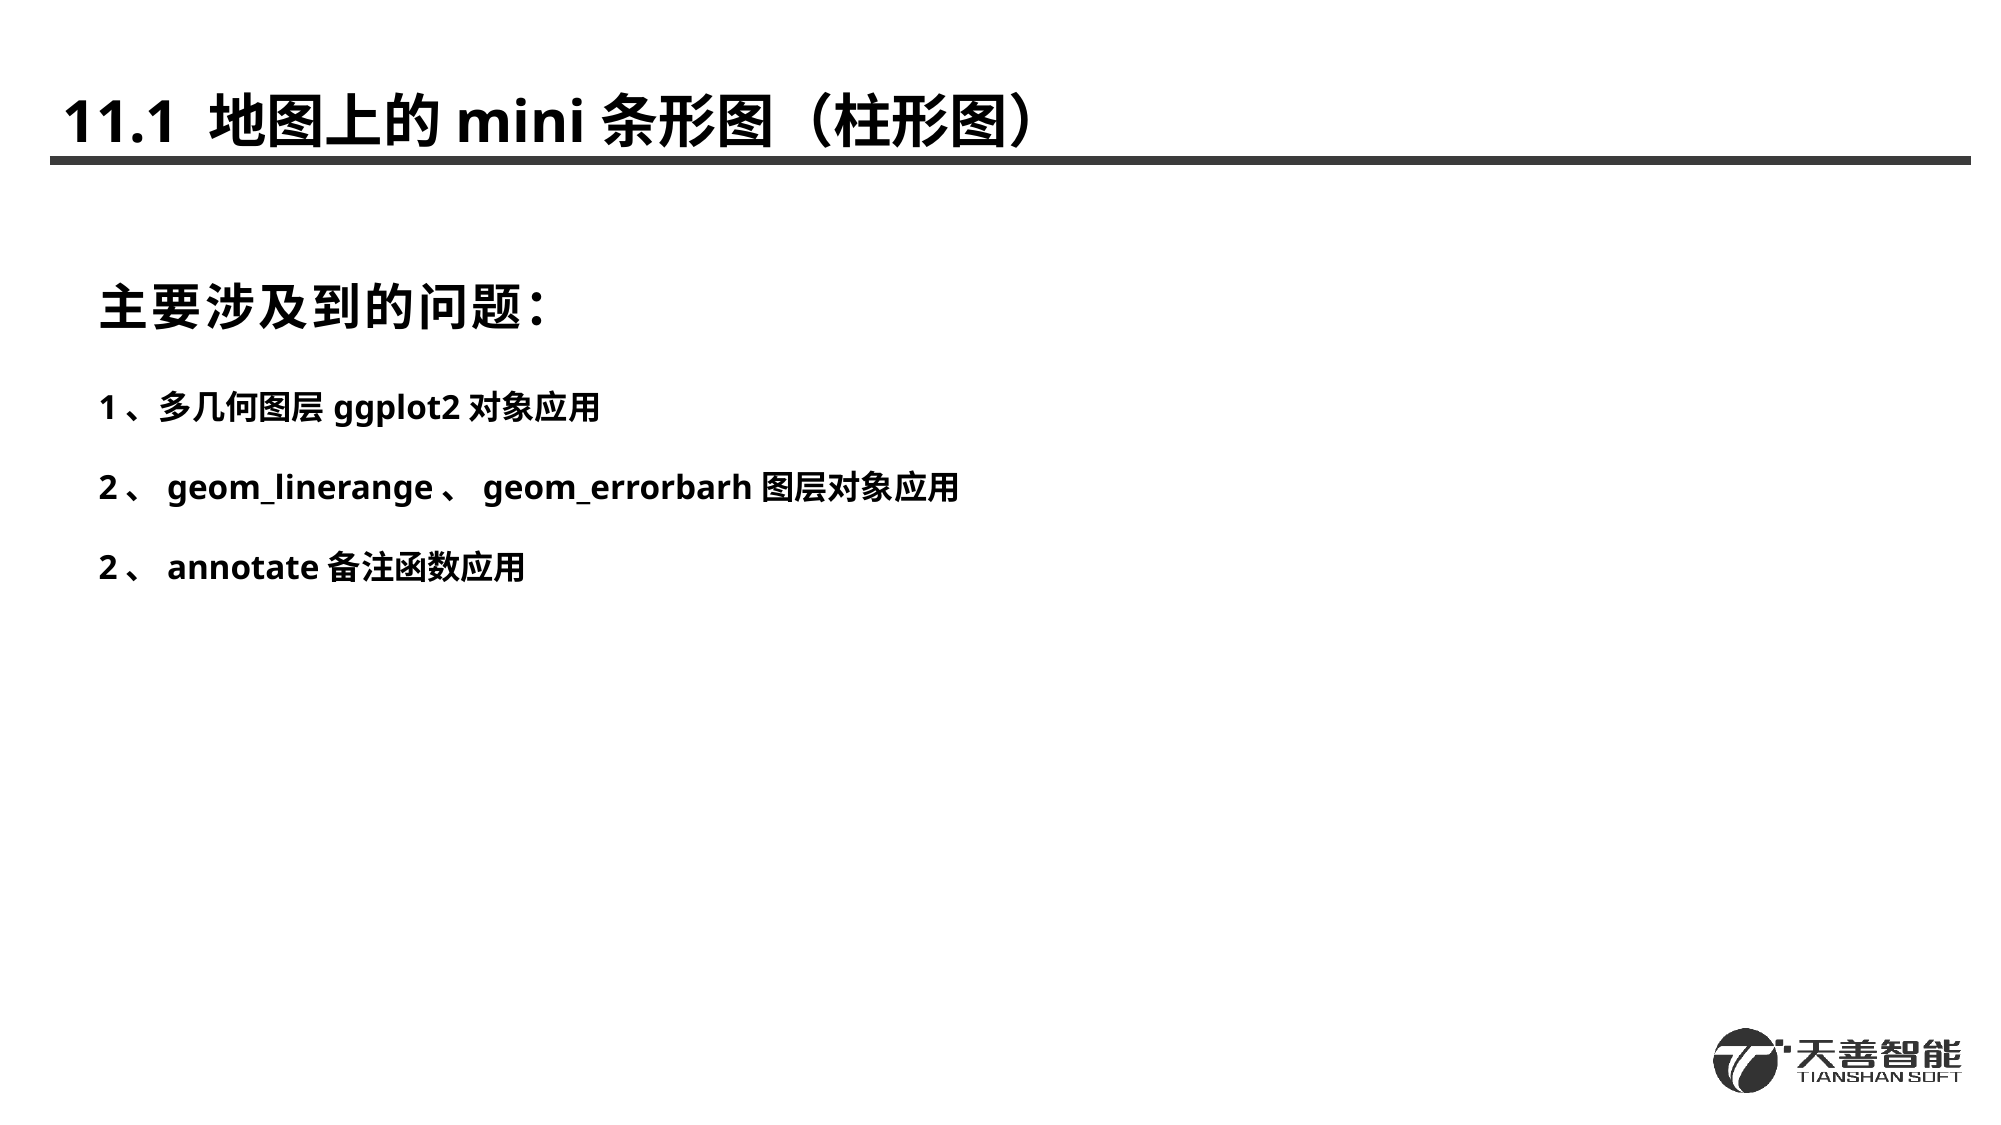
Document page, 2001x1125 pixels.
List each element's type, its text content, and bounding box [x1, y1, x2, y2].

text_box 11.1 地图上的mini条形图（柱形图） [48, 6, 1810, 162]
text_box 1、多几何图层ggplot2对象应用 2、geom_linerange、geom_errorbarh图层对象应用 2、annotate备注函数应用 [84, 339, 1374, 594]
text_box 主要涉及到的问题： [83, 207, 540, 343]
picture [1713, 1028, 1962, 1093]
